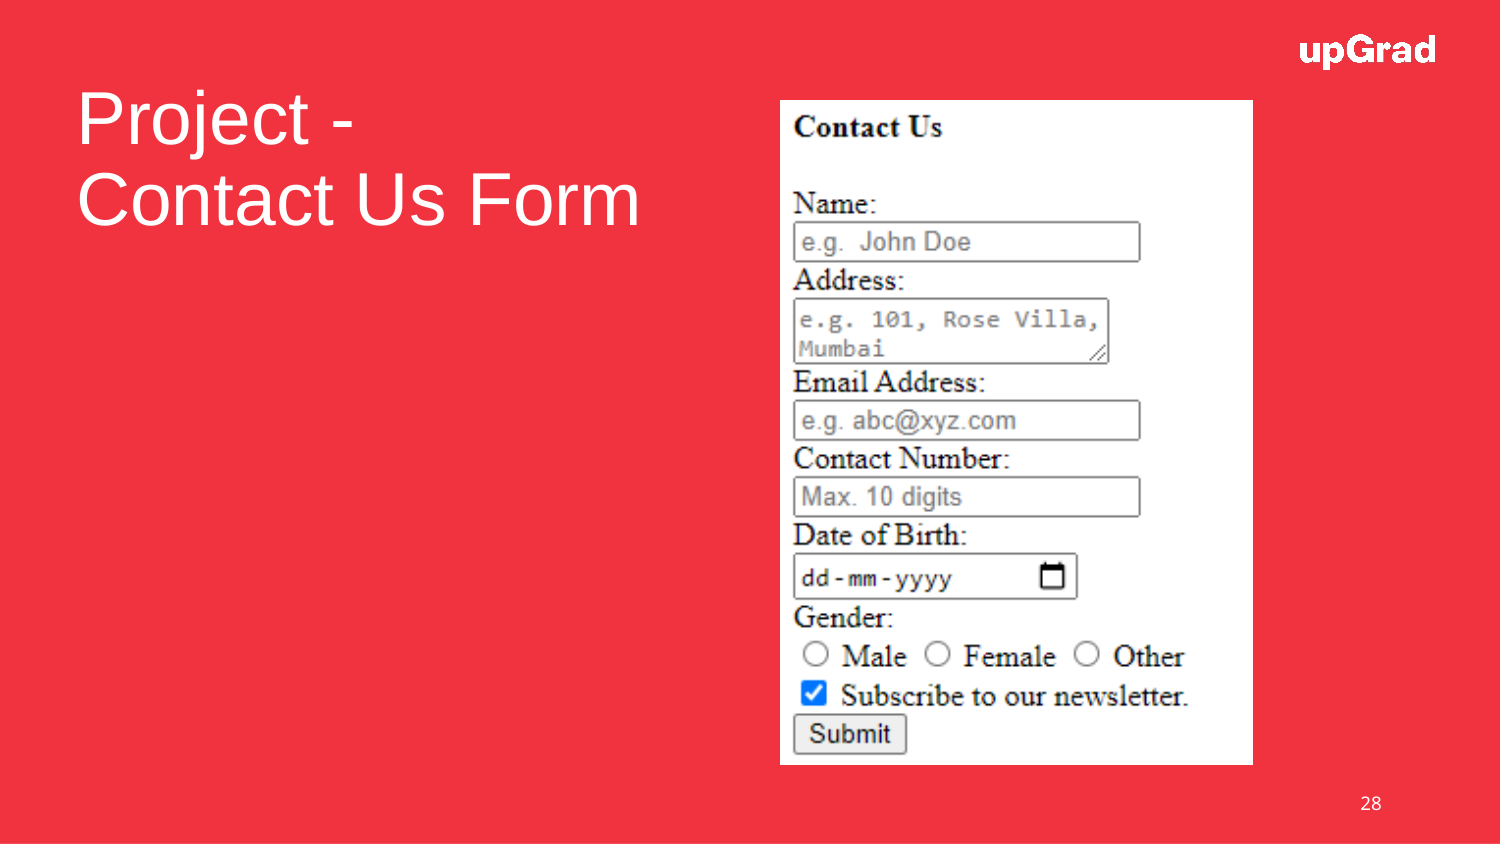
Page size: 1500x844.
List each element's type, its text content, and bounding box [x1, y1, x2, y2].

slide_number 28 [1059, 782, 1397, 827]
title Project - Contact Us Form [61, 89, 718, 232]
picture [780, 100, 1253, 765]
picture [1300, 34, 1435, 70]
